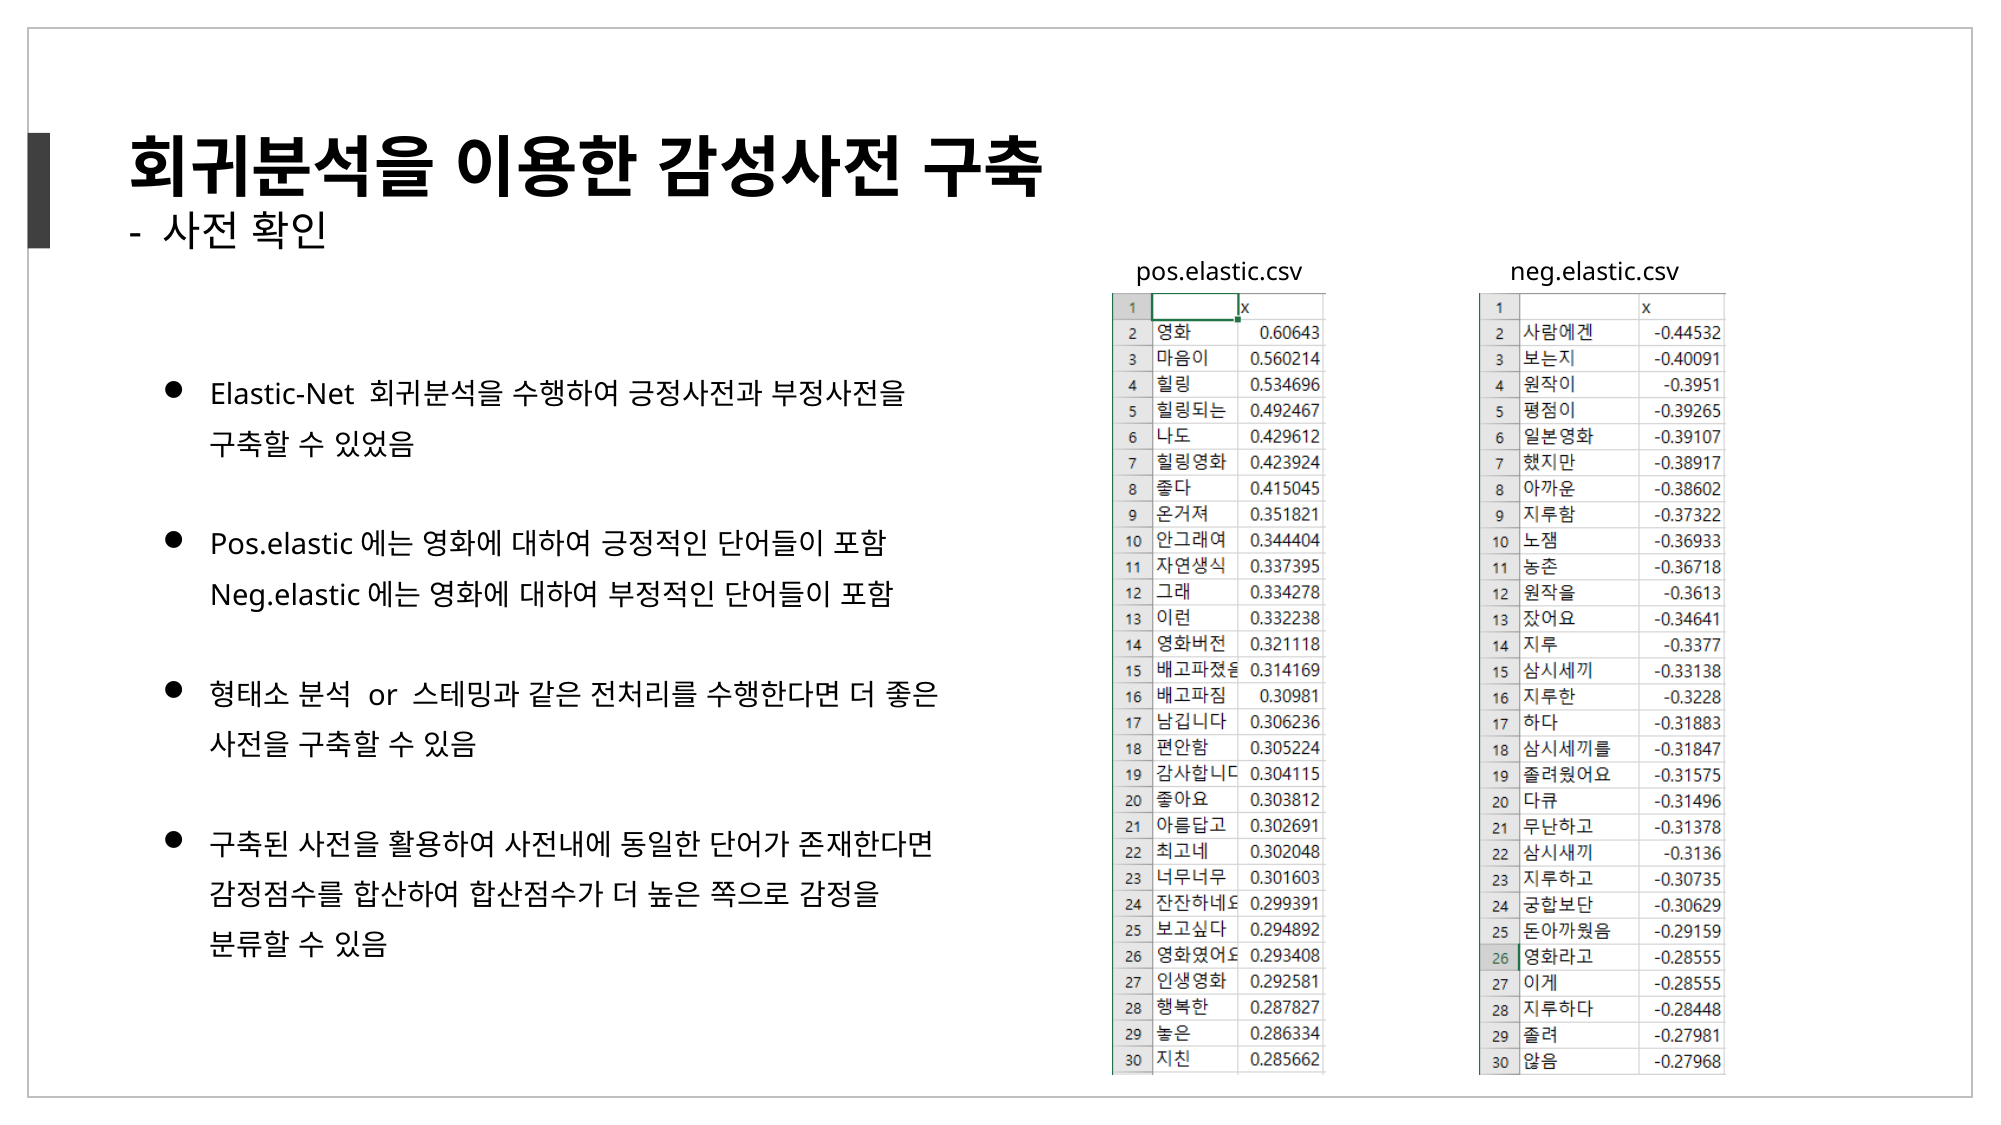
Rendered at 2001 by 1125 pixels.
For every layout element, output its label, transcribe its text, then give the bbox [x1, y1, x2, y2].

text_box Elastic-Net 회귀분석을 수행하여 긍정사전과 부정사전을 구축할 수 있었음 Pos.elastic에는 영화에 대하여 긍정적인 단어들이 포함Neg.elastic에는 영화에 대하여 부정적인 단어들이 포함 형태소 분석 or 스테밍과 같은 전처리를 수행한다면 더 좋은 사전을 구축할 수 있음 구축된 사전을 활용하여 사전내에 동일한 단어가 존재한다면 감정점수를 합산하여 합산점수가 더 높은 쪽으로 감정을 분류할 수 있음 [148, 353, 970, 969]
text_box 회귀분석을 이용한 감성사전 구축 - 사전 확인 [113, 117, 1061, 263]
picture [1479, 293, 1726, 1075]
text_box neg.elastic.csv [1495, 248, 1695, 293]
text_box pos.elastic.csv [1121, 248, 1318, 293]
picture [1112, 293, 1326, 1075]
text_box [27, 132, 51, 249]
text_box [27, 27, 1973, 1098]
